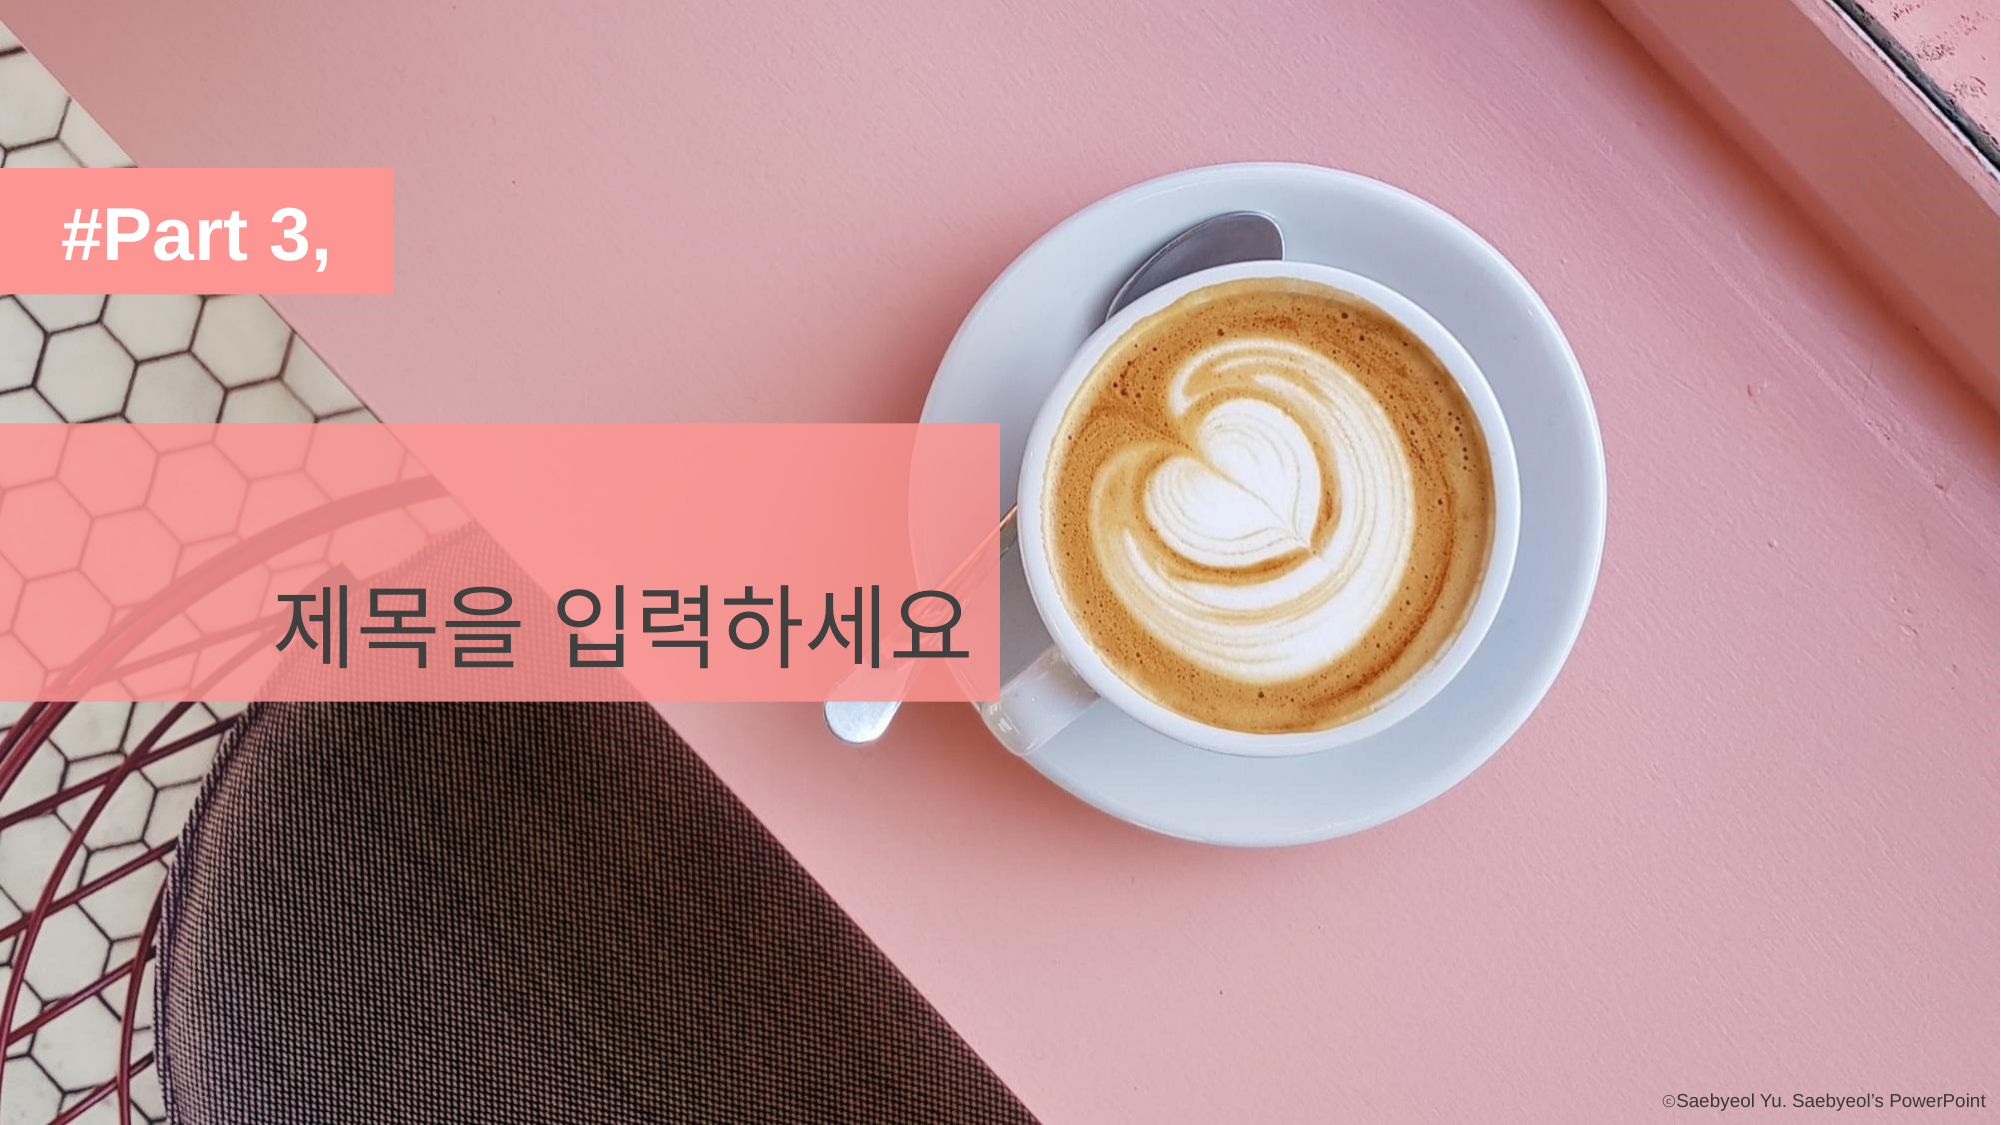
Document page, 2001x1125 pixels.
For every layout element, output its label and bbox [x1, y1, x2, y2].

text_box [0, 168, 394, 295]
picture [0, 0, 2000, 1125]
